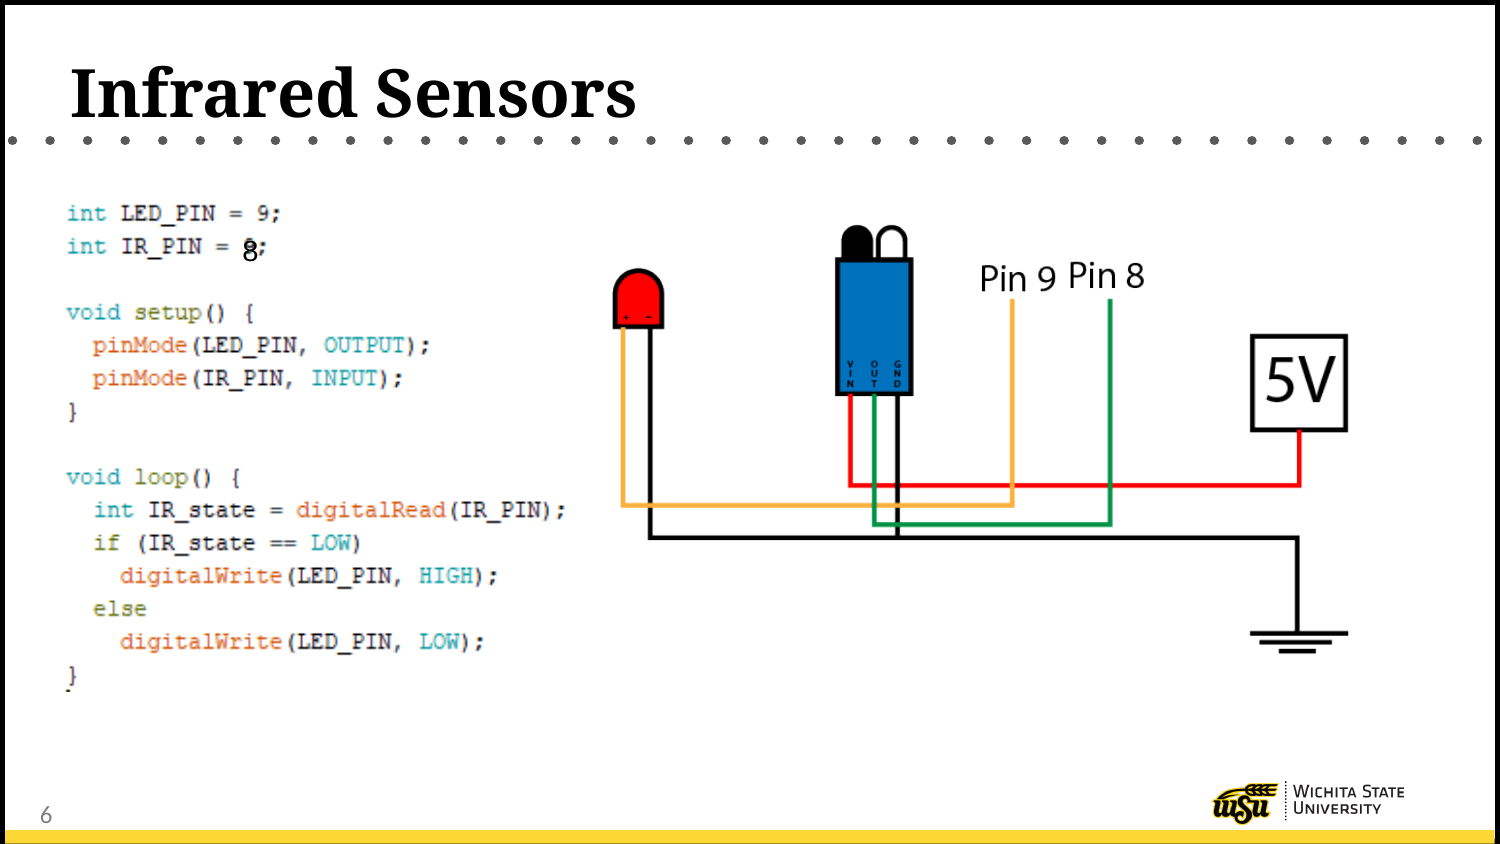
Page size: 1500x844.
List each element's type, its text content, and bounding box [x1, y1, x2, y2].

picture [55, 196, 1406, 693]
picture [1212, 781, 1404, 825]
title Infrared Sensors [55, 33, 1450, 138]
